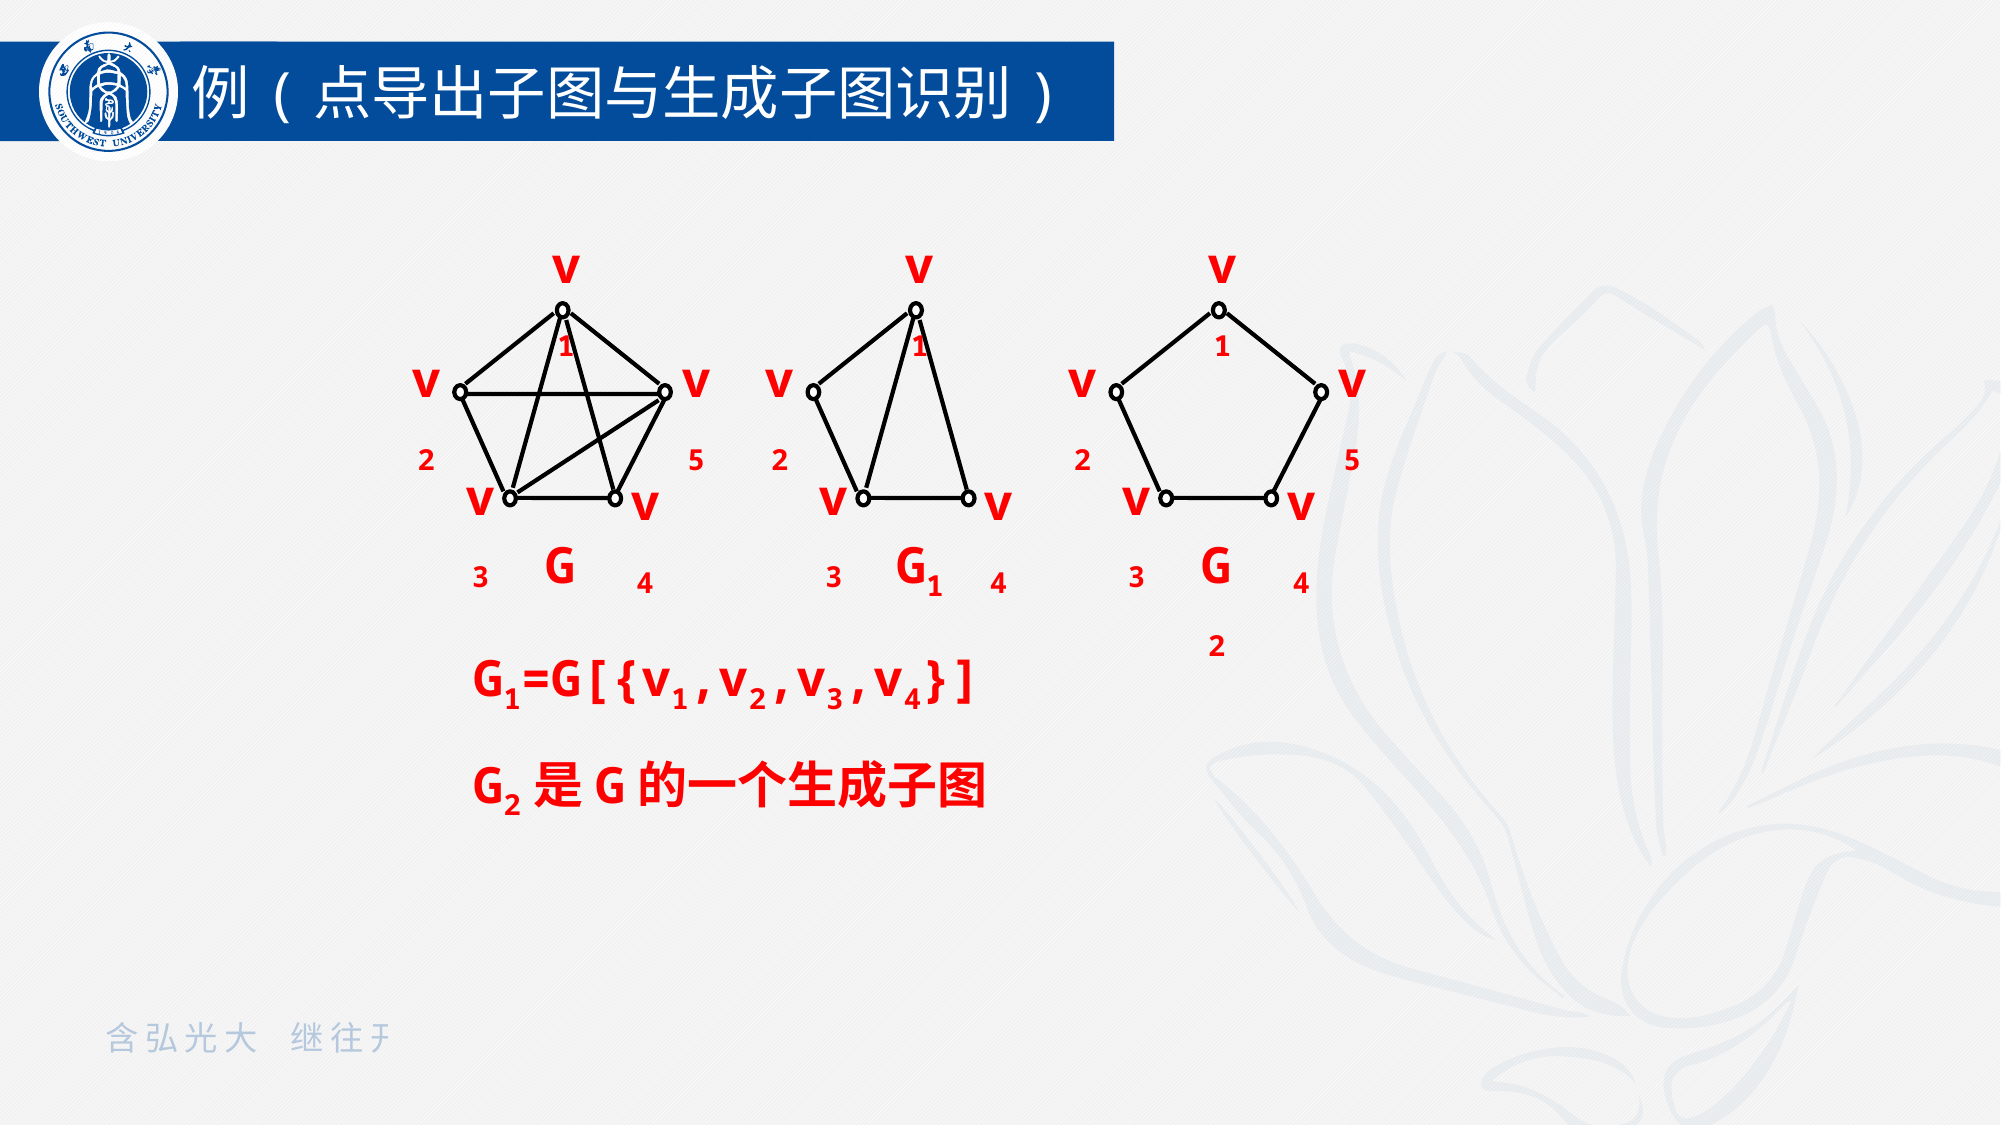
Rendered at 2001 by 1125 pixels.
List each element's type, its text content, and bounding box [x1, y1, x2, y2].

text_box v4 [1277, 470, 1325, 599]
text_box G [537, 533, 585, 594]
text_box v1 [542, 233, 590, 362]
text_box v4 [975, 470, 1023, 599]
text_box v3 [810, 465, 858, 594]
text_box G2 [1193, 533, 1241, 662]
text_box [659, 385, 671, 400]
text_box v1 [1198, 233, 1247, 362]
text_box v3 [456, 465, 505, 594]
text_box [858, 491, 870, 506]
text_box v2 [1059, 347, 1107, 476]
text_box [609, 491, 621, 506]
text_box G2是G的一个生成子图 [473, 753, 1124, 822]
text_box [1110, 385, 1123, 400]
text_box [807, 385, 820, 400]
text_box v5 [672, 347, 720, 476]
text_box [1265, 491, 1277, 506]
text_box [962, 491, 975, 506]
text_box v2 [402, 347, 451, 476]
text_box v2 [756, 347, 804, 476]
text_box [454, 385, 467, 400]
text_box [1161, 491, 1173, 506]
text_box v1 [896, 233, 944, 362]
list 例(点导出子图与生成子图识别) [180, 41, 1115, 141]
text_box G1 [890, 533, 950, 602]
text_box v5 [1328, 347, 1376, 476]
text_box G1=G[{v1,v2,v3,v4}] [473, 646, 982, 715]
text_box [505, 491, 516, 506]
text_box v4 [621, 470, 669, 599]
text_box v3 [1113, 465, 1161, 594]
text_box [1315, 385, 1328, 400]
